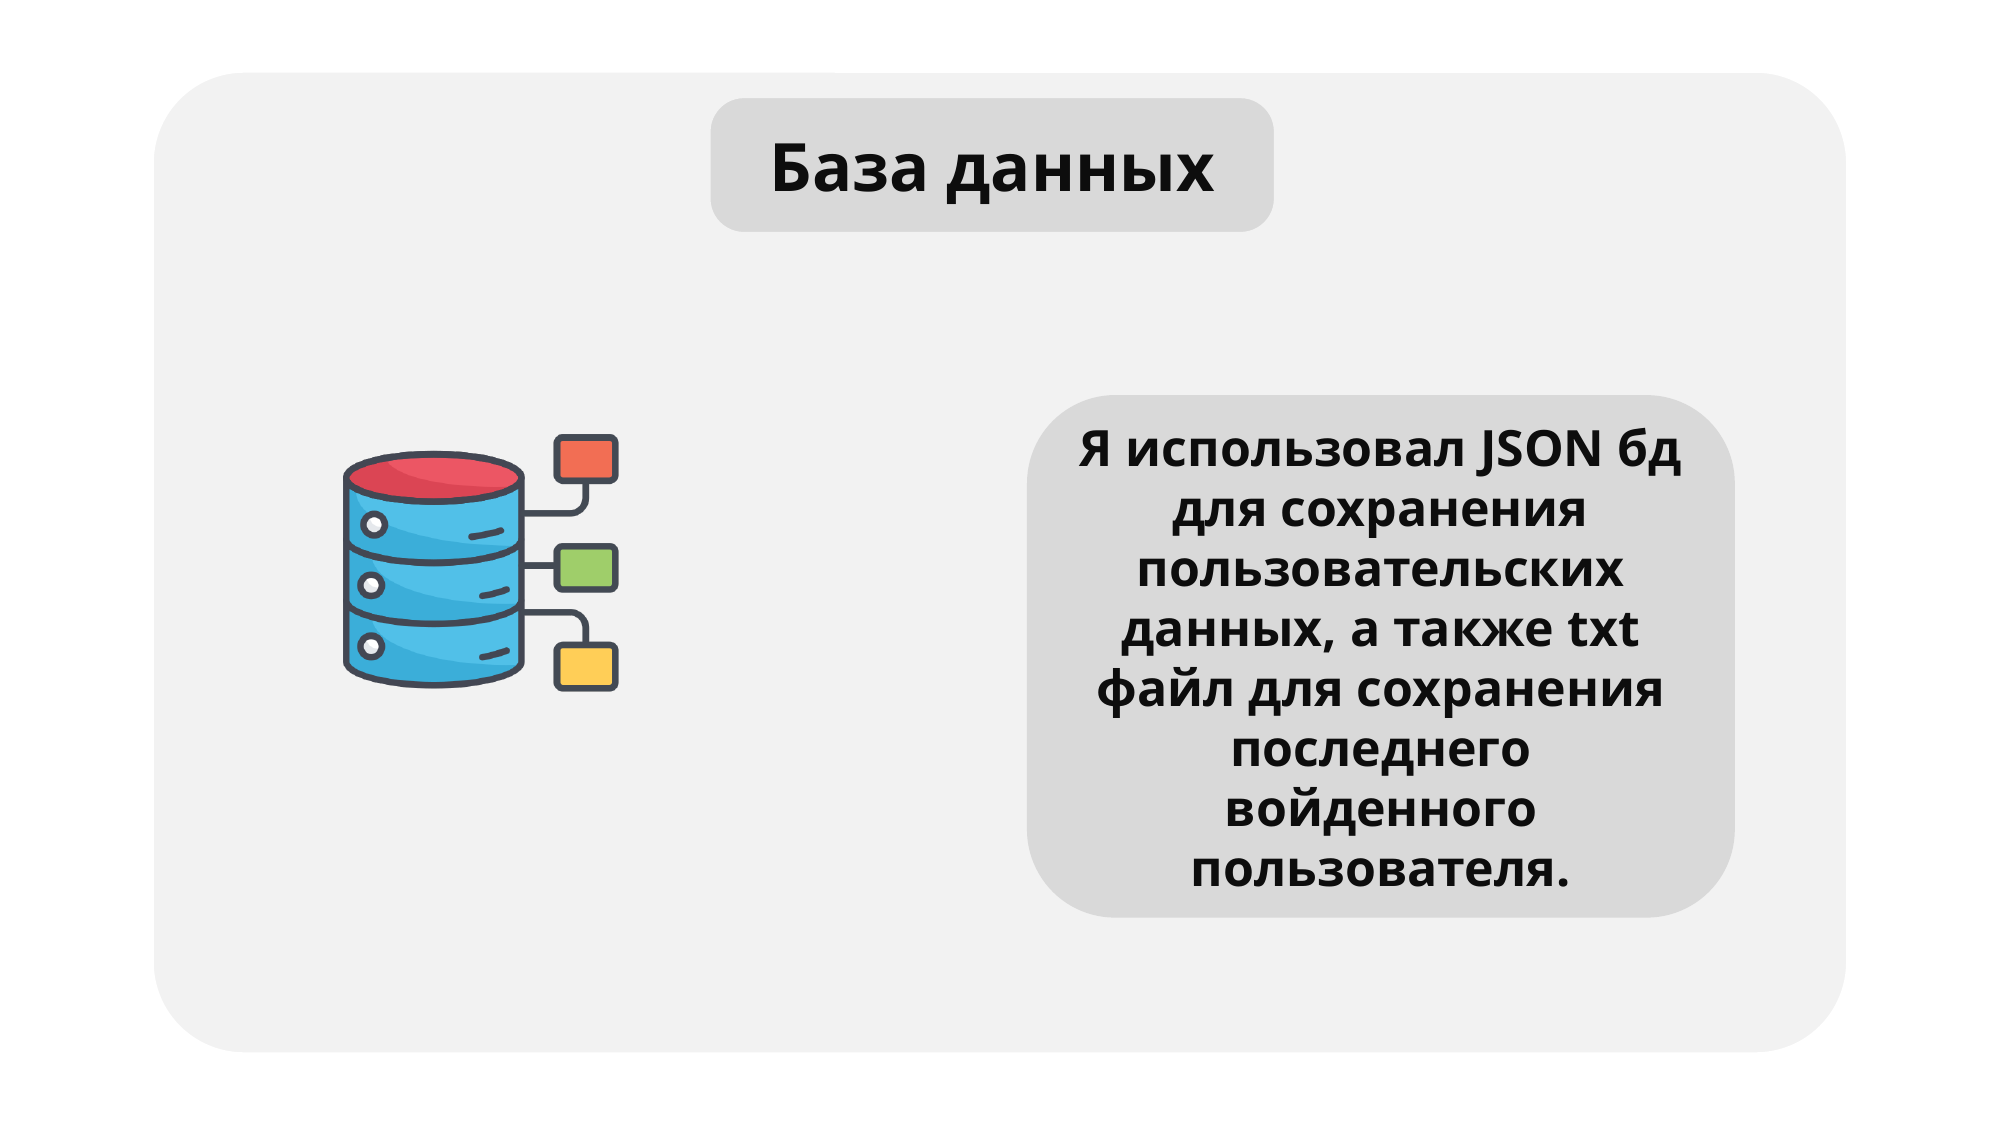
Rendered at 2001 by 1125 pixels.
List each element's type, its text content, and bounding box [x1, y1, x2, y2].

picture [324, 406, 636, 718]
text_box [151, 70, 1849, 1055]
text_box База данных [707, 94, 1278, 236]
text_box Я использовал JSON бд для сохранения пользовательских данных, а также txt файл для сохранения последнего войденного пользователя. [1026, 395, 1735, 918]
